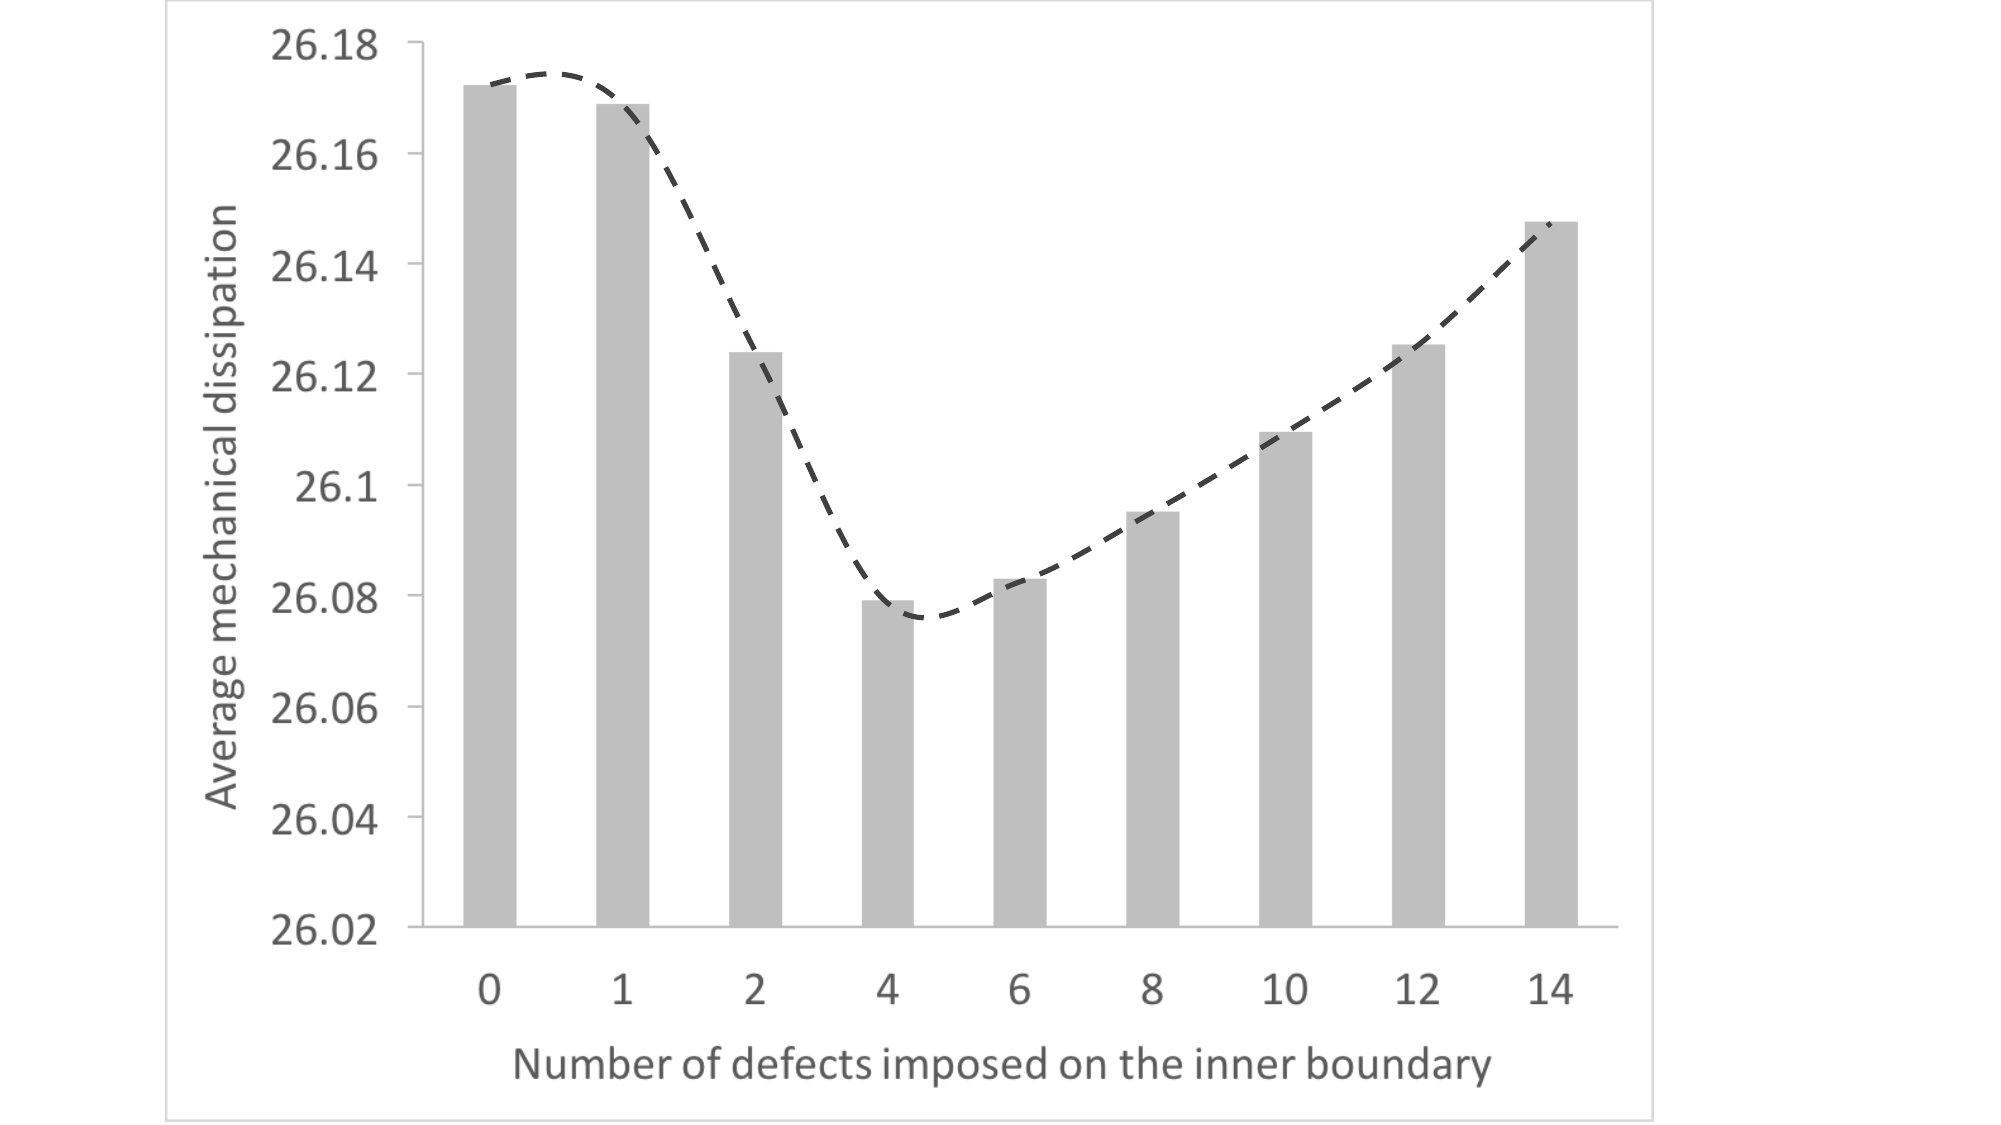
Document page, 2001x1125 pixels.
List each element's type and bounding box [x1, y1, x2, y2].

picture [165, 0, 1654, 1122]
